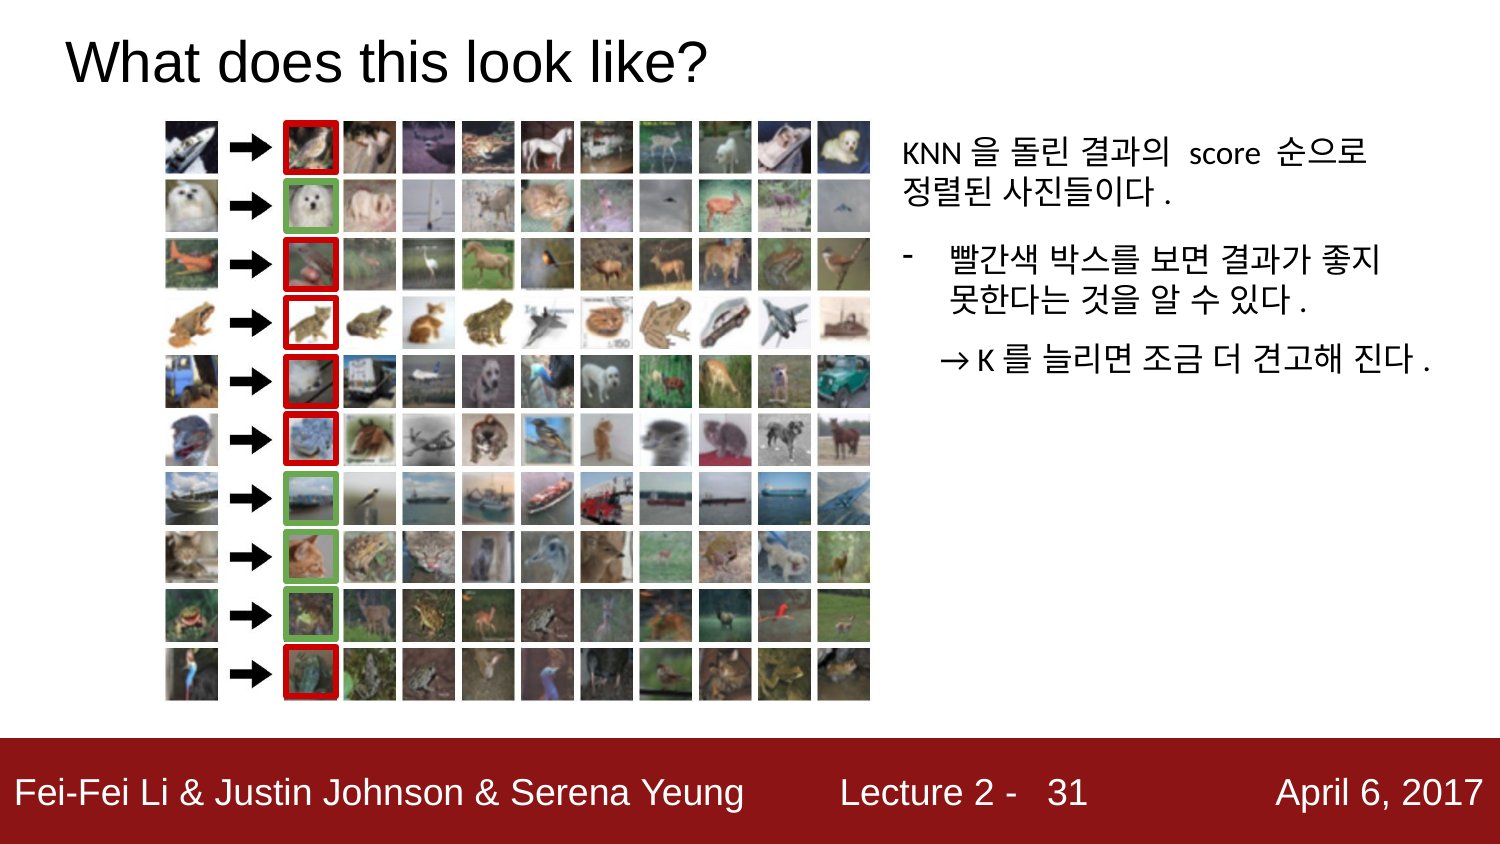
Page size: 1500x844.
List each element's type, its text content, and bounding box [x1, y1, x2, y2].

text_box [162, 117, 873, 702]
slide_number 31 [1040, 769, 1096, 844]
footer April 6, 2017 [1273, 769, 1488, 844]
text_box KNN을 돌린 결과의 score 순으로 정렬된 사진들이다. 빨간색 박스를 보면 결과가 좋지 못한다는 것을 알 수 있다. → K를 늘리면 조금 더 견고해 진다. [887, 124, 1470, 386]
slide_number Fei-Fei Li & Justin Johnson & Serena Yeung [11, 769, 753, 844]
title What does this look like? [63, 22, 712, 166]
text_box Lecture 2 - [837, 769, 1021, 814]
